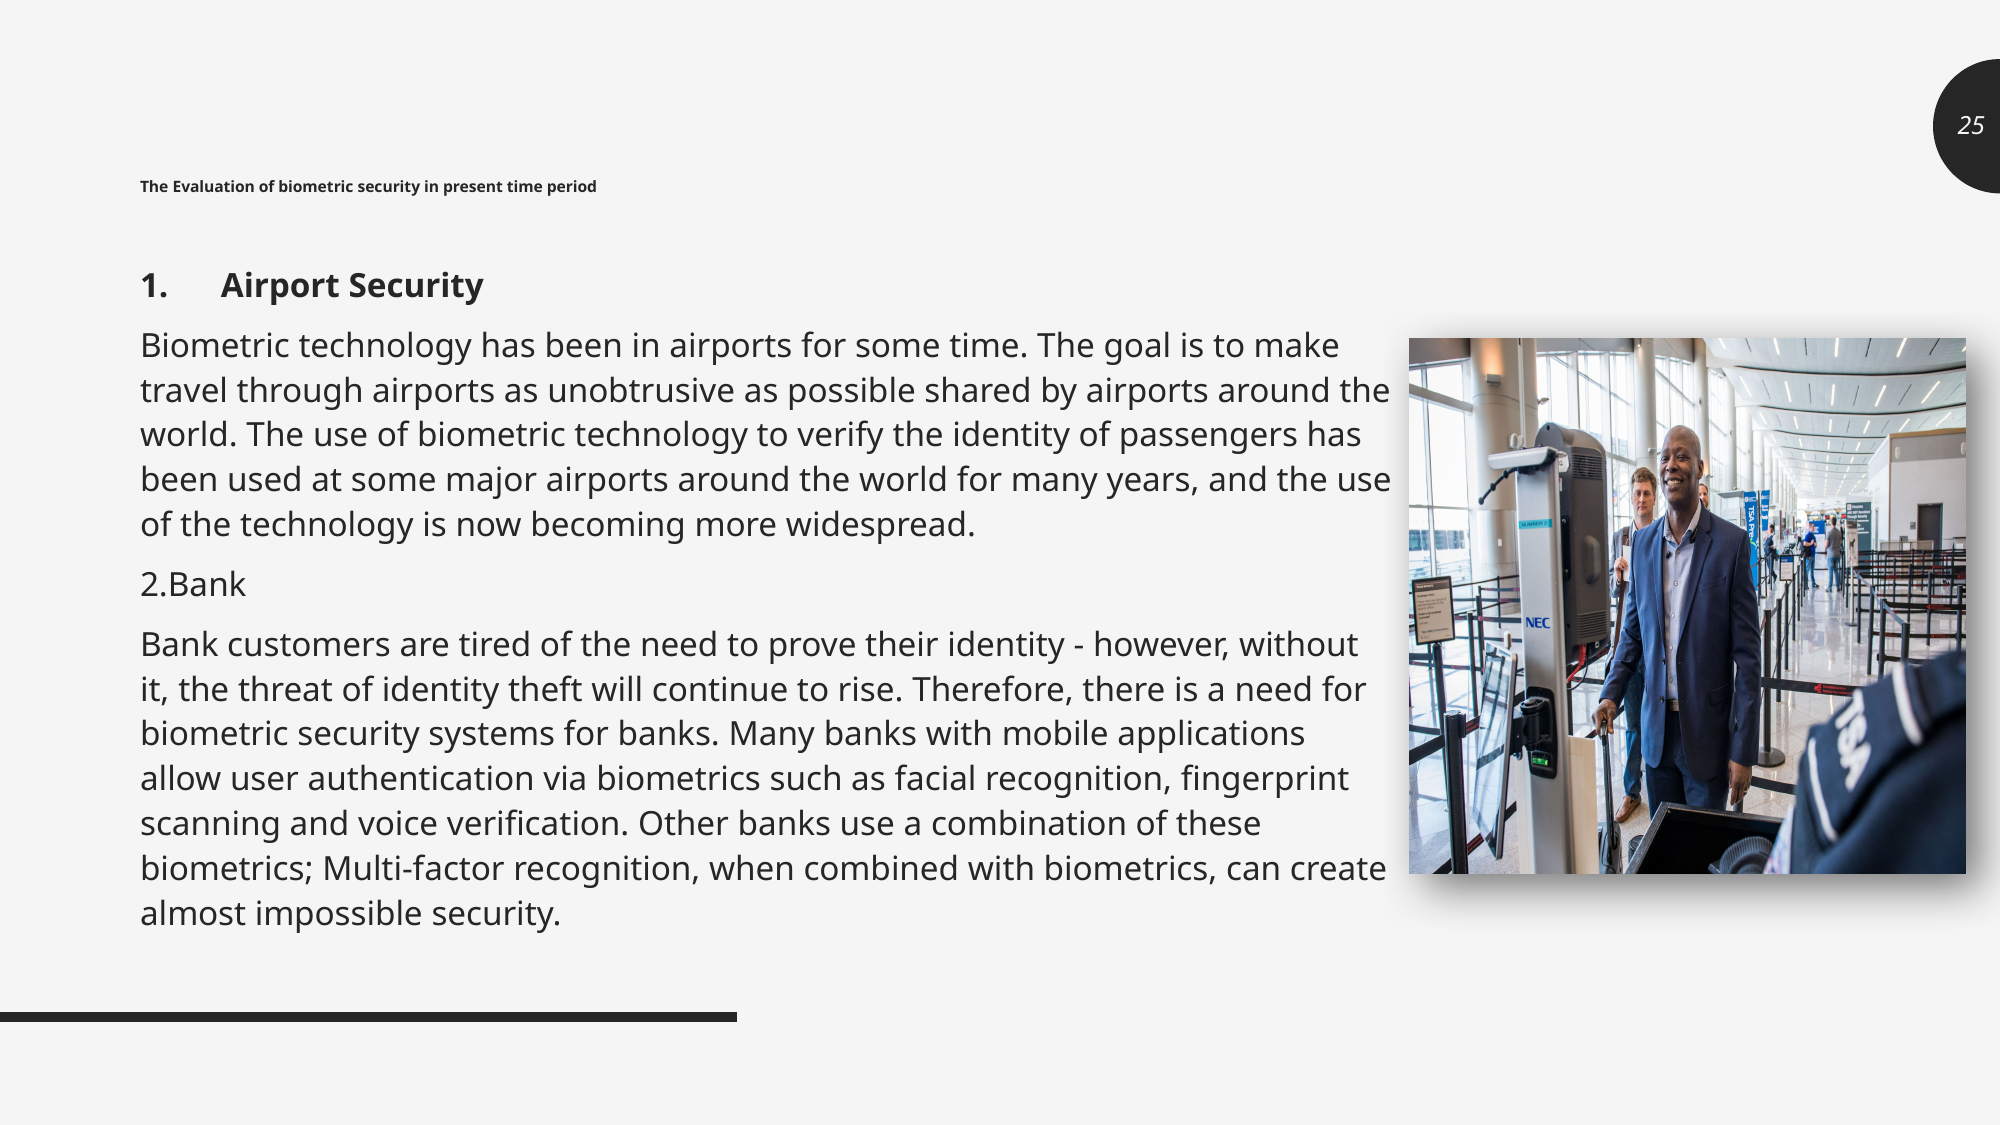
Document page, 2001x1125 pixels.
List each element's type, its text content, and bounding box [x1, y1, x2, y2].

list 1. Airport Security Biometric technology has been in airports for some time. The goal is to make travel through airports as unobtrusive as possible shared by airports around the world. The use of biometric technology to verify the identity of passengers has been used at some major airports around the world for many years, and the use of the technology is now becoming more widespread. 2.Bank Bank customers are tired of the need to prove their identity - however, without it, the threat of identity theft will continue to rise. Therefore, there is a need for biometric security systems for banks. Many banks with mobile applications allow user authentication via biometrics such as facial recognition, fingerprint scanning and voice verification. Other banks use a combination of these biometrics; Multi-factor recognition, when combined with biometrics, can create almost impossible security. [125, 251, 1410, 954]
title The Evaluation of biometric security in present time period [125, 171, 1875, 223]
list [1409, 338, 1966, 874]
slide_number 25 [1933, 96, 2000, 157]
